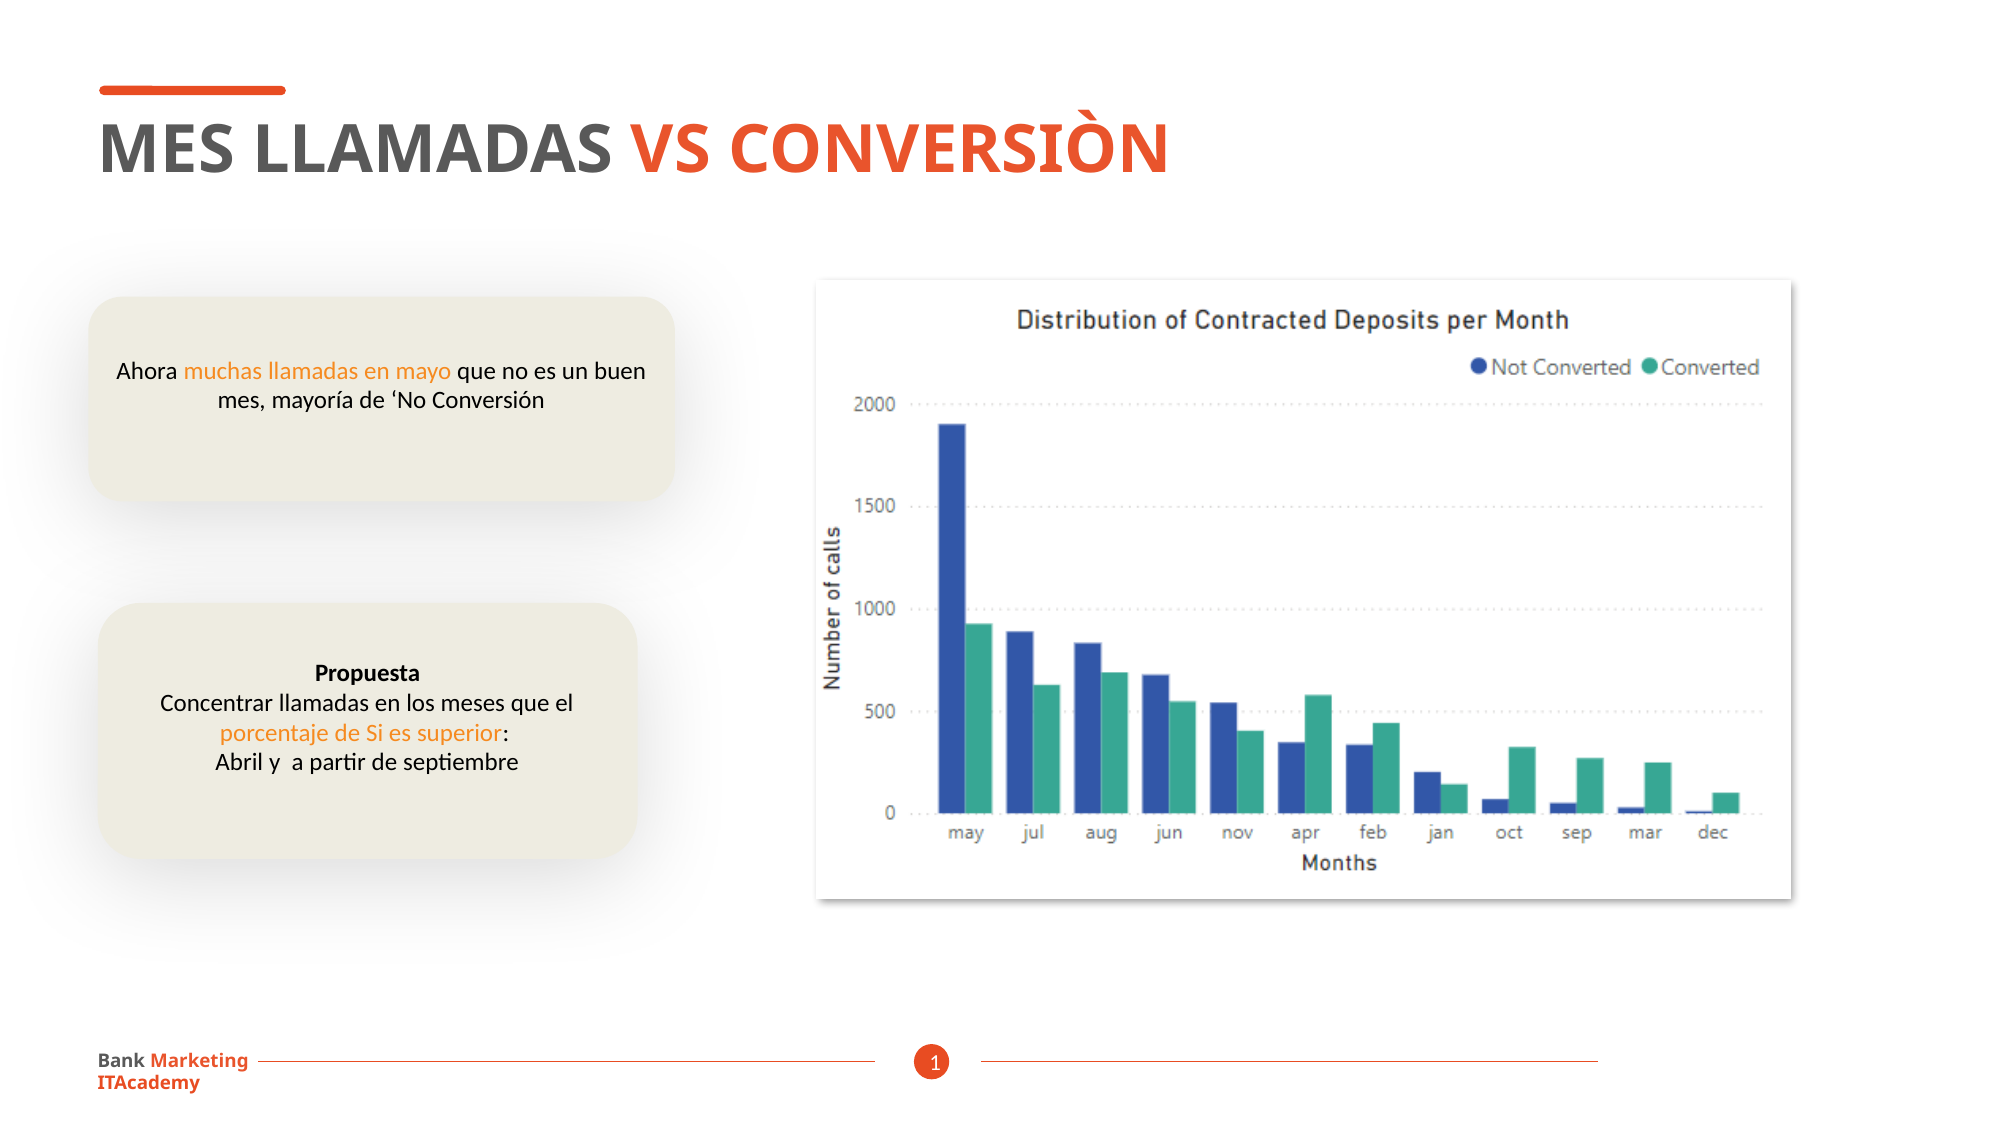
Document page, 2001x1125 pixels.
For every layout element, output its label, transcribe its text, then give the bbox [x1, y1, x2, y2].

text_box Propuesta Concentrar llamadas en los meses que el porcentaje de Si es superior: Abril y a partir de septiembre [96, 601, 639, 860]
text_box Ahora muchas llamadas en mayo que no es un buen mes, mayoría de ‘No Conversión [87, 295, 677, 503]
text_box Bank Marketing ITAcademy [82, 1041, 1897, 1101]
text_box MES LLAMADAS VS CONVERSIÒN [83, 98, 1918, 194]
picture [816, 280, 1791, 899]
